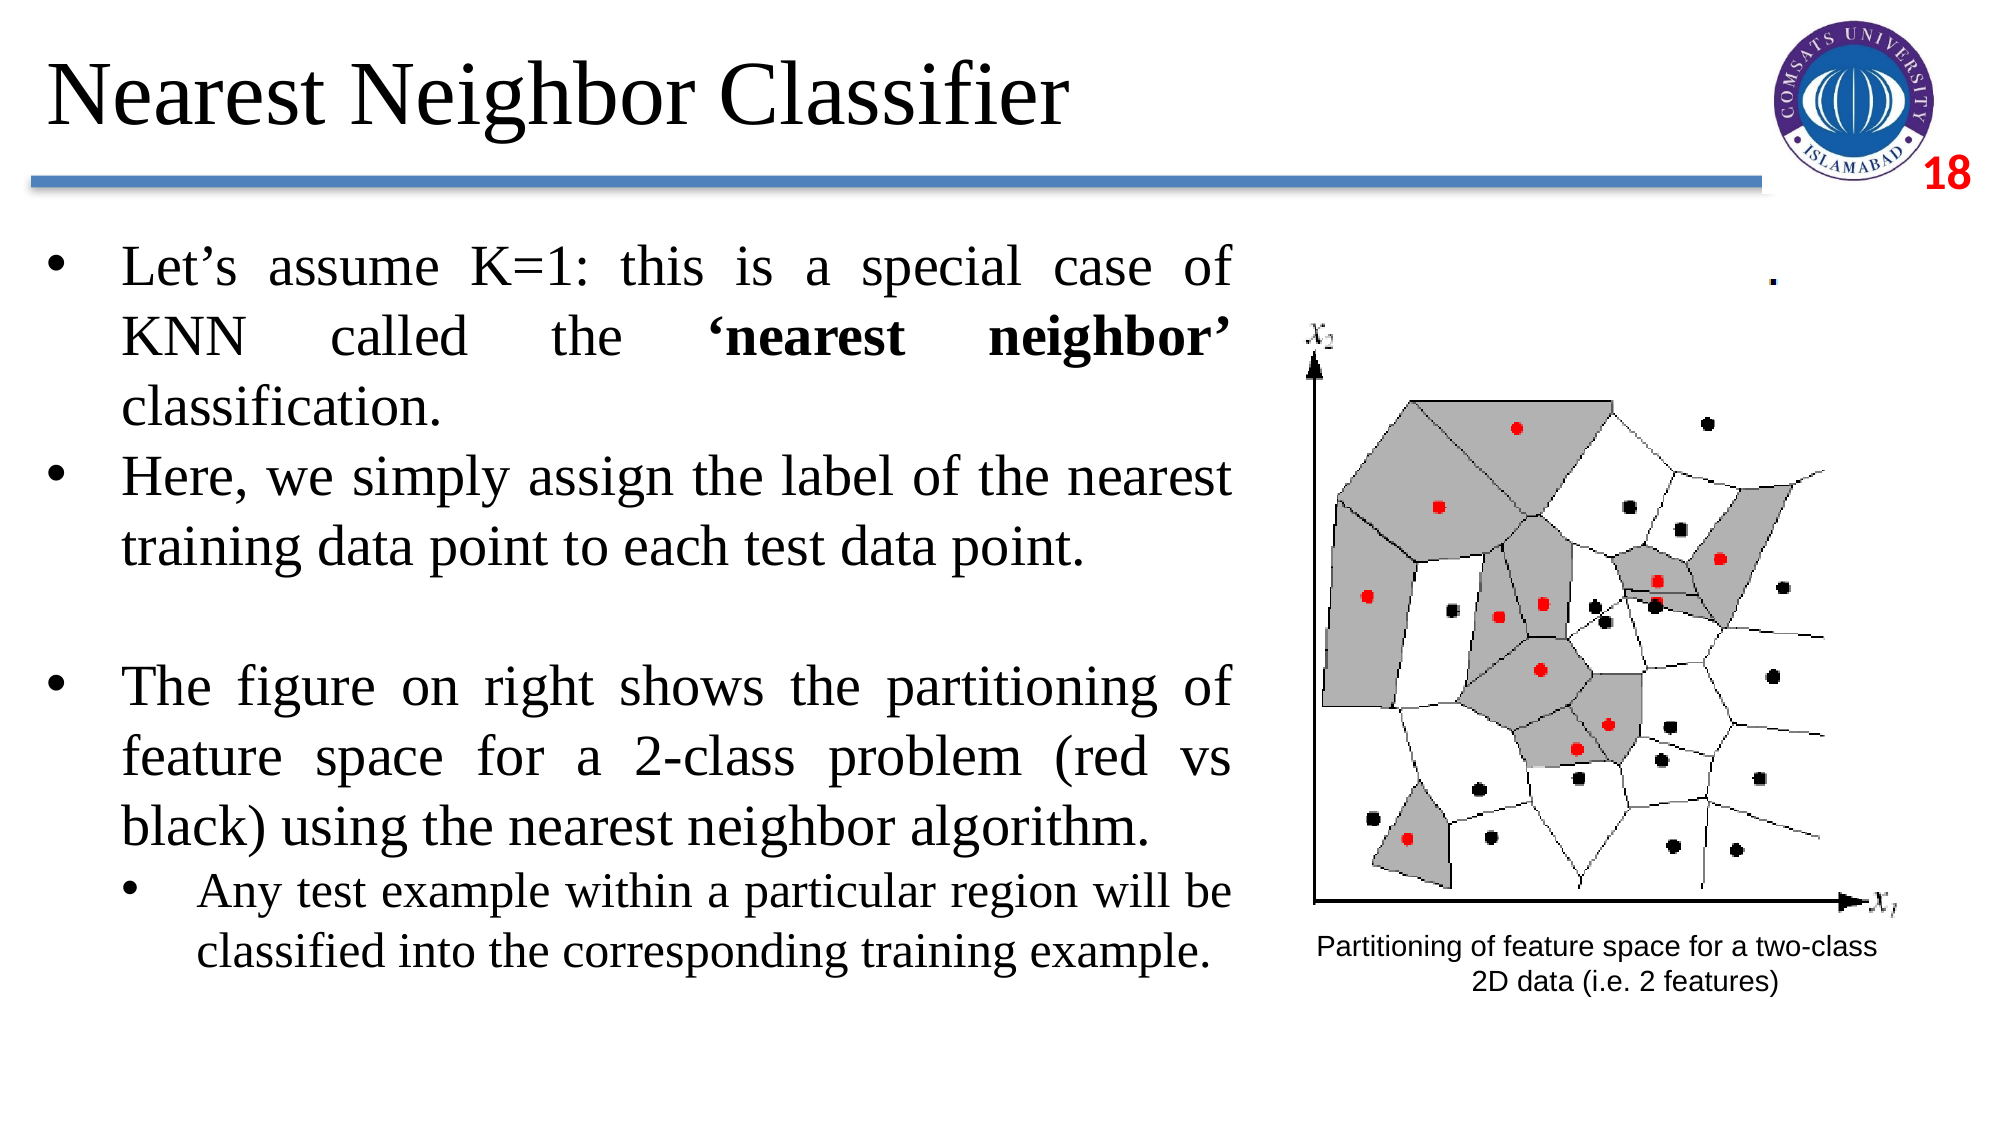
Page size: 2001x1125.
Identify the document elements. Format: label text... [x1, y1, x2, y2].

list Let’s assume K=1: this is a special case of KNN called the ‘nearest neighbor’ classification. Here, we simply assign the label of the nearest training data point to each test data point. The figure on right shows the partitioning of feature space for a 2-class problem (red vs black) using the nearest neighbor algorithm. Any test example within a particular region will be classified into the corresponding training example. [31, 219, 1249, 1035]
text_box Partitioning of feature space for a two-class 2D data (i.e. 2 features) [1285, 920, 1910, 1005]
picture [1272, 279, 1897, 921]
picture [1762, 7, 1945, 194]
title Nearest Neighbor Classifier [31, 11, 1567, 164]
